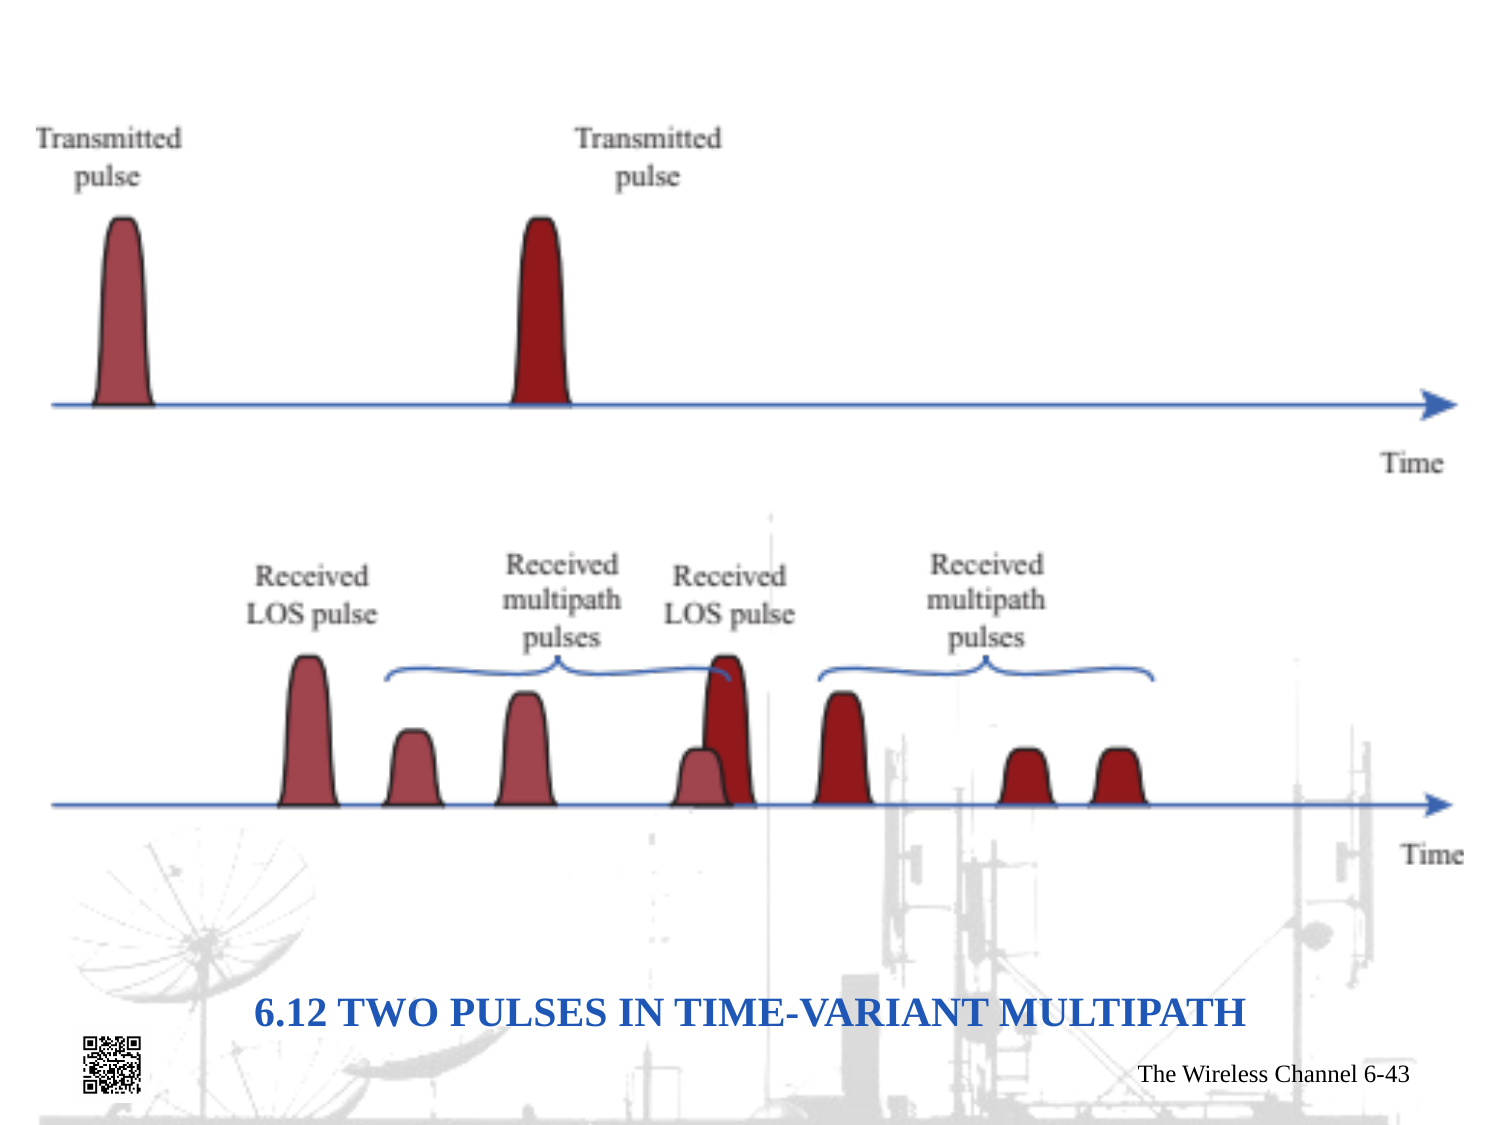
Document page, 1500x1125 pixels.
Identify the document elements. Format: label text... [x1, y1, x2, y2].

picture [35, 22, 1465, 963]
title 6.12 Two Pulses in Time-Variant Multipath [75, 977, 1425, 1043]
picture [74, 1027, 150, 1103]
slide_number The Wireless Channel 6-43 [893, 1042, 1425, 1103]
